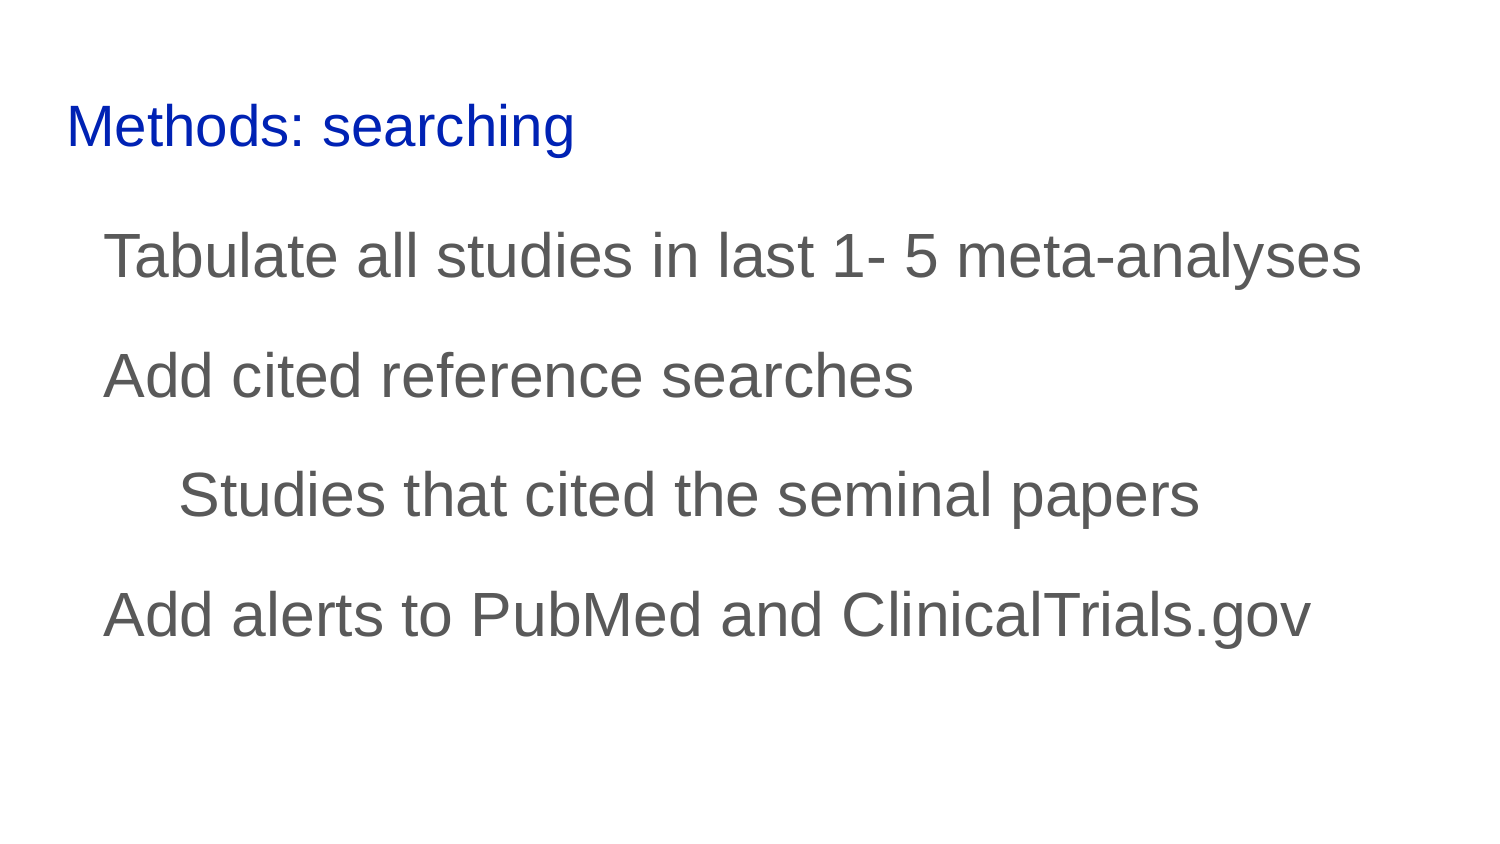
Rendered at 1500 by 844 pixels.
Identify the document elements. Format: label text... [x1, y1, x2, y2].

list Tabulate all studies in last 1- 5 meta-analyses Add cited reference searches Studies that cited the seminal papers Add alerts to PubMed and ClinicalTrials.gov [51, 189, 1449, 750]
title Methods: searching [51, 72, 1449, 167]
